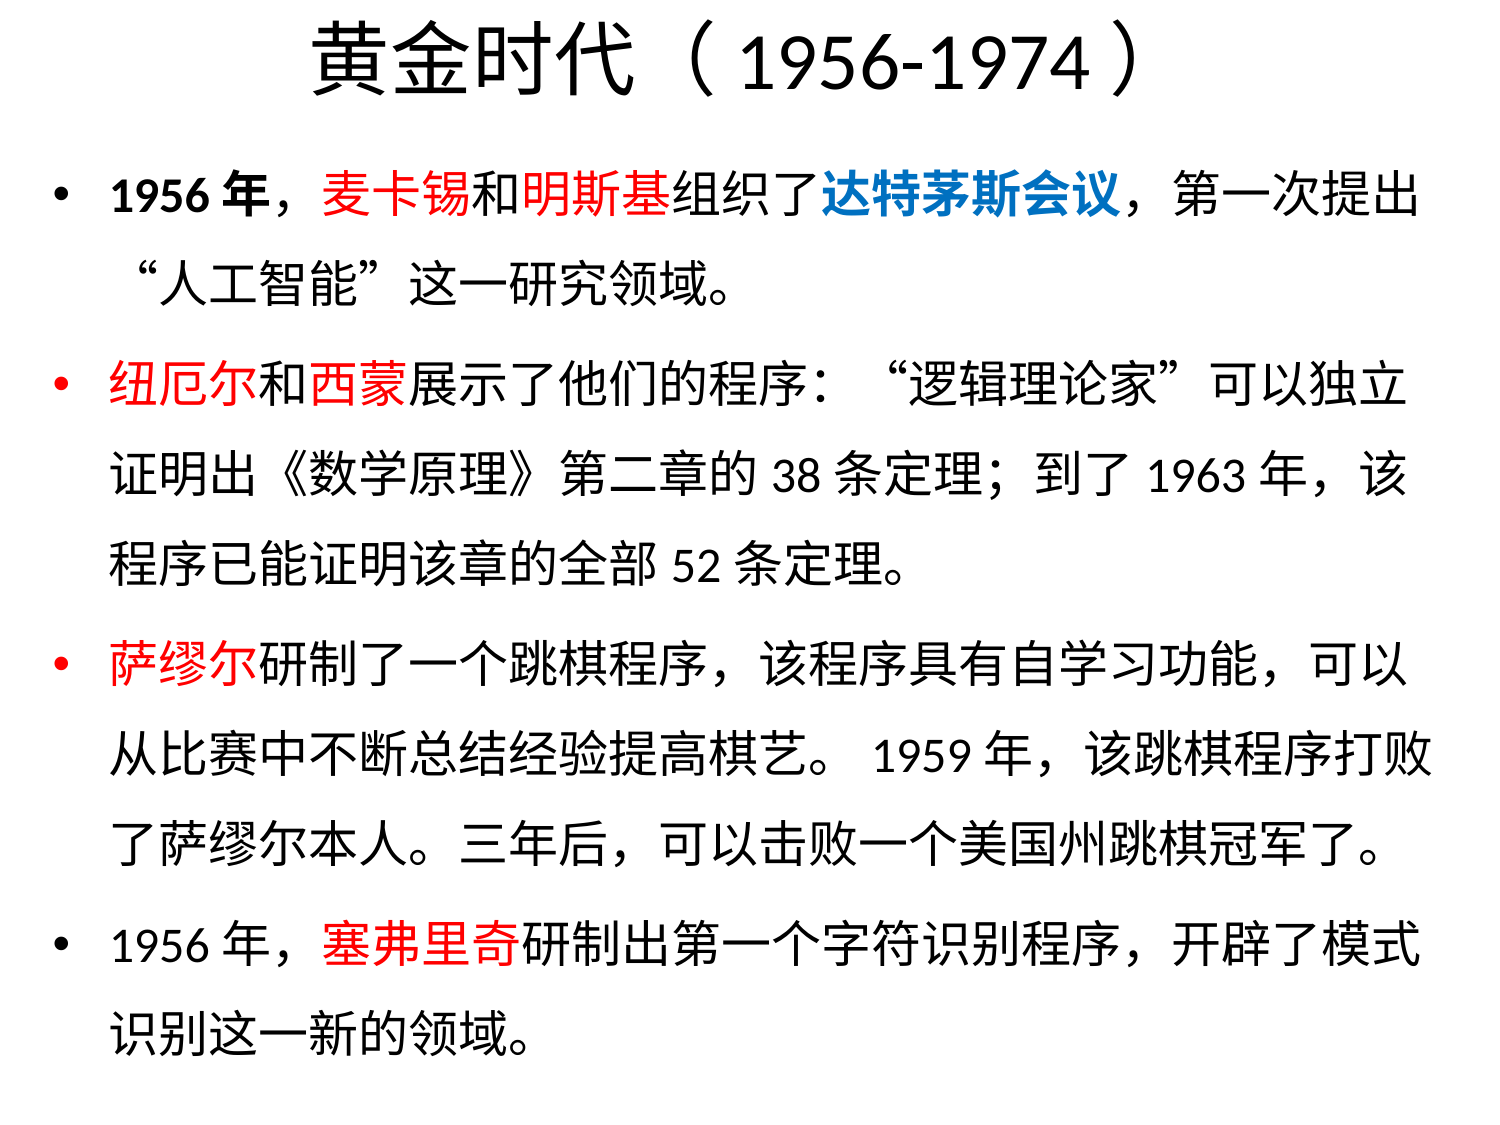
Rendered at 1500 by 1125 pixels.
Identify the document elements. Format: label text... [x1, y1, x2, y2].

title 黄金时代（1956-1974） [75, 0, 1425, 114]
list 1956年，麦卡锡和明斯基组织了达特茅斯会议，第一次提出“人工智能”这一研究领域。 纽厄尔和西蒙展示了他们的程序：“逻辑理论家”可以独立证明出《数学原理》第二章的38条定理；到了1963年，该程序已能证明该章的全部52条定理。 萨缪尔研制了一个跳棋程序，该程序具有自学习功能，可以从比赛中不断总结经验提高棋艺。1959年，该跳棋程序打败了萨缪尔本人。三年后，可以击败一个美国州跳棋冠军了。 1956年，塞弗里奇研制出第一个字符识别程序，开辟了模式识别这一新的领域。 [37, 125, 1463, 1125]
